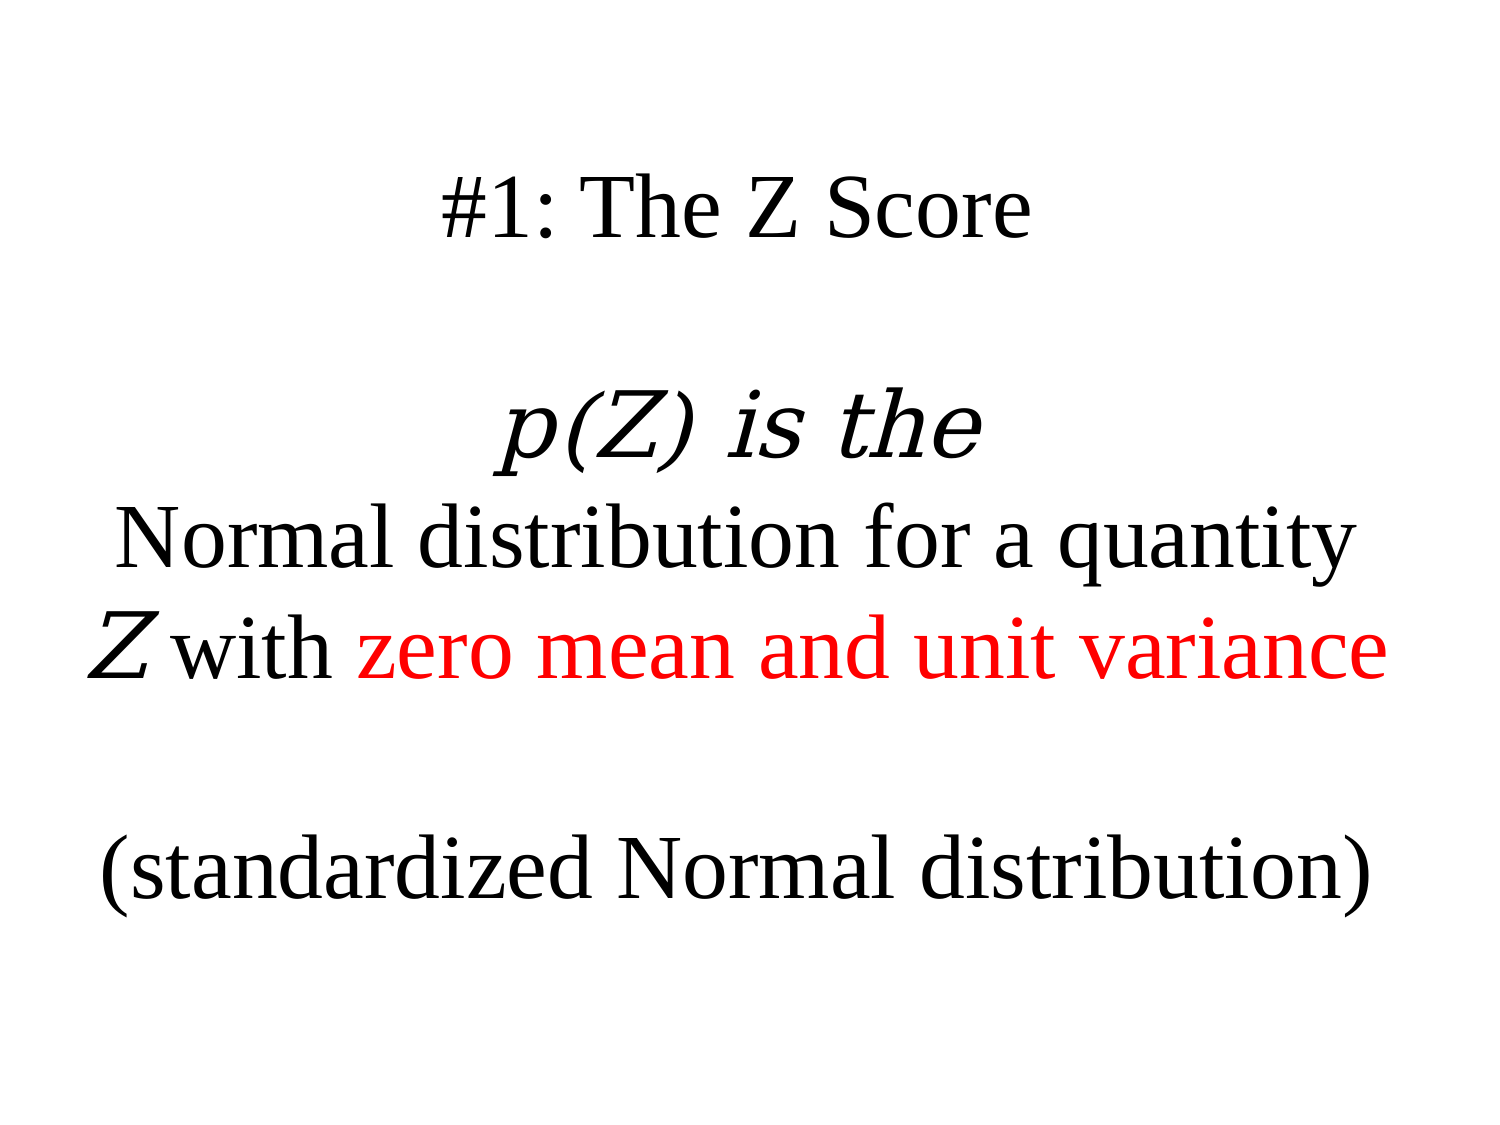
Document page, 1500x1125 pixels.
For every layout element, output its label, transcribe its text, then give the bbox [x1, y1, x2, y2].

title #1: The Z Score p(Z) is the Normal distribution for a quantity Z with zero mean and unit variance (standardized Normal distribution) [62, 75, 1413, 988]
